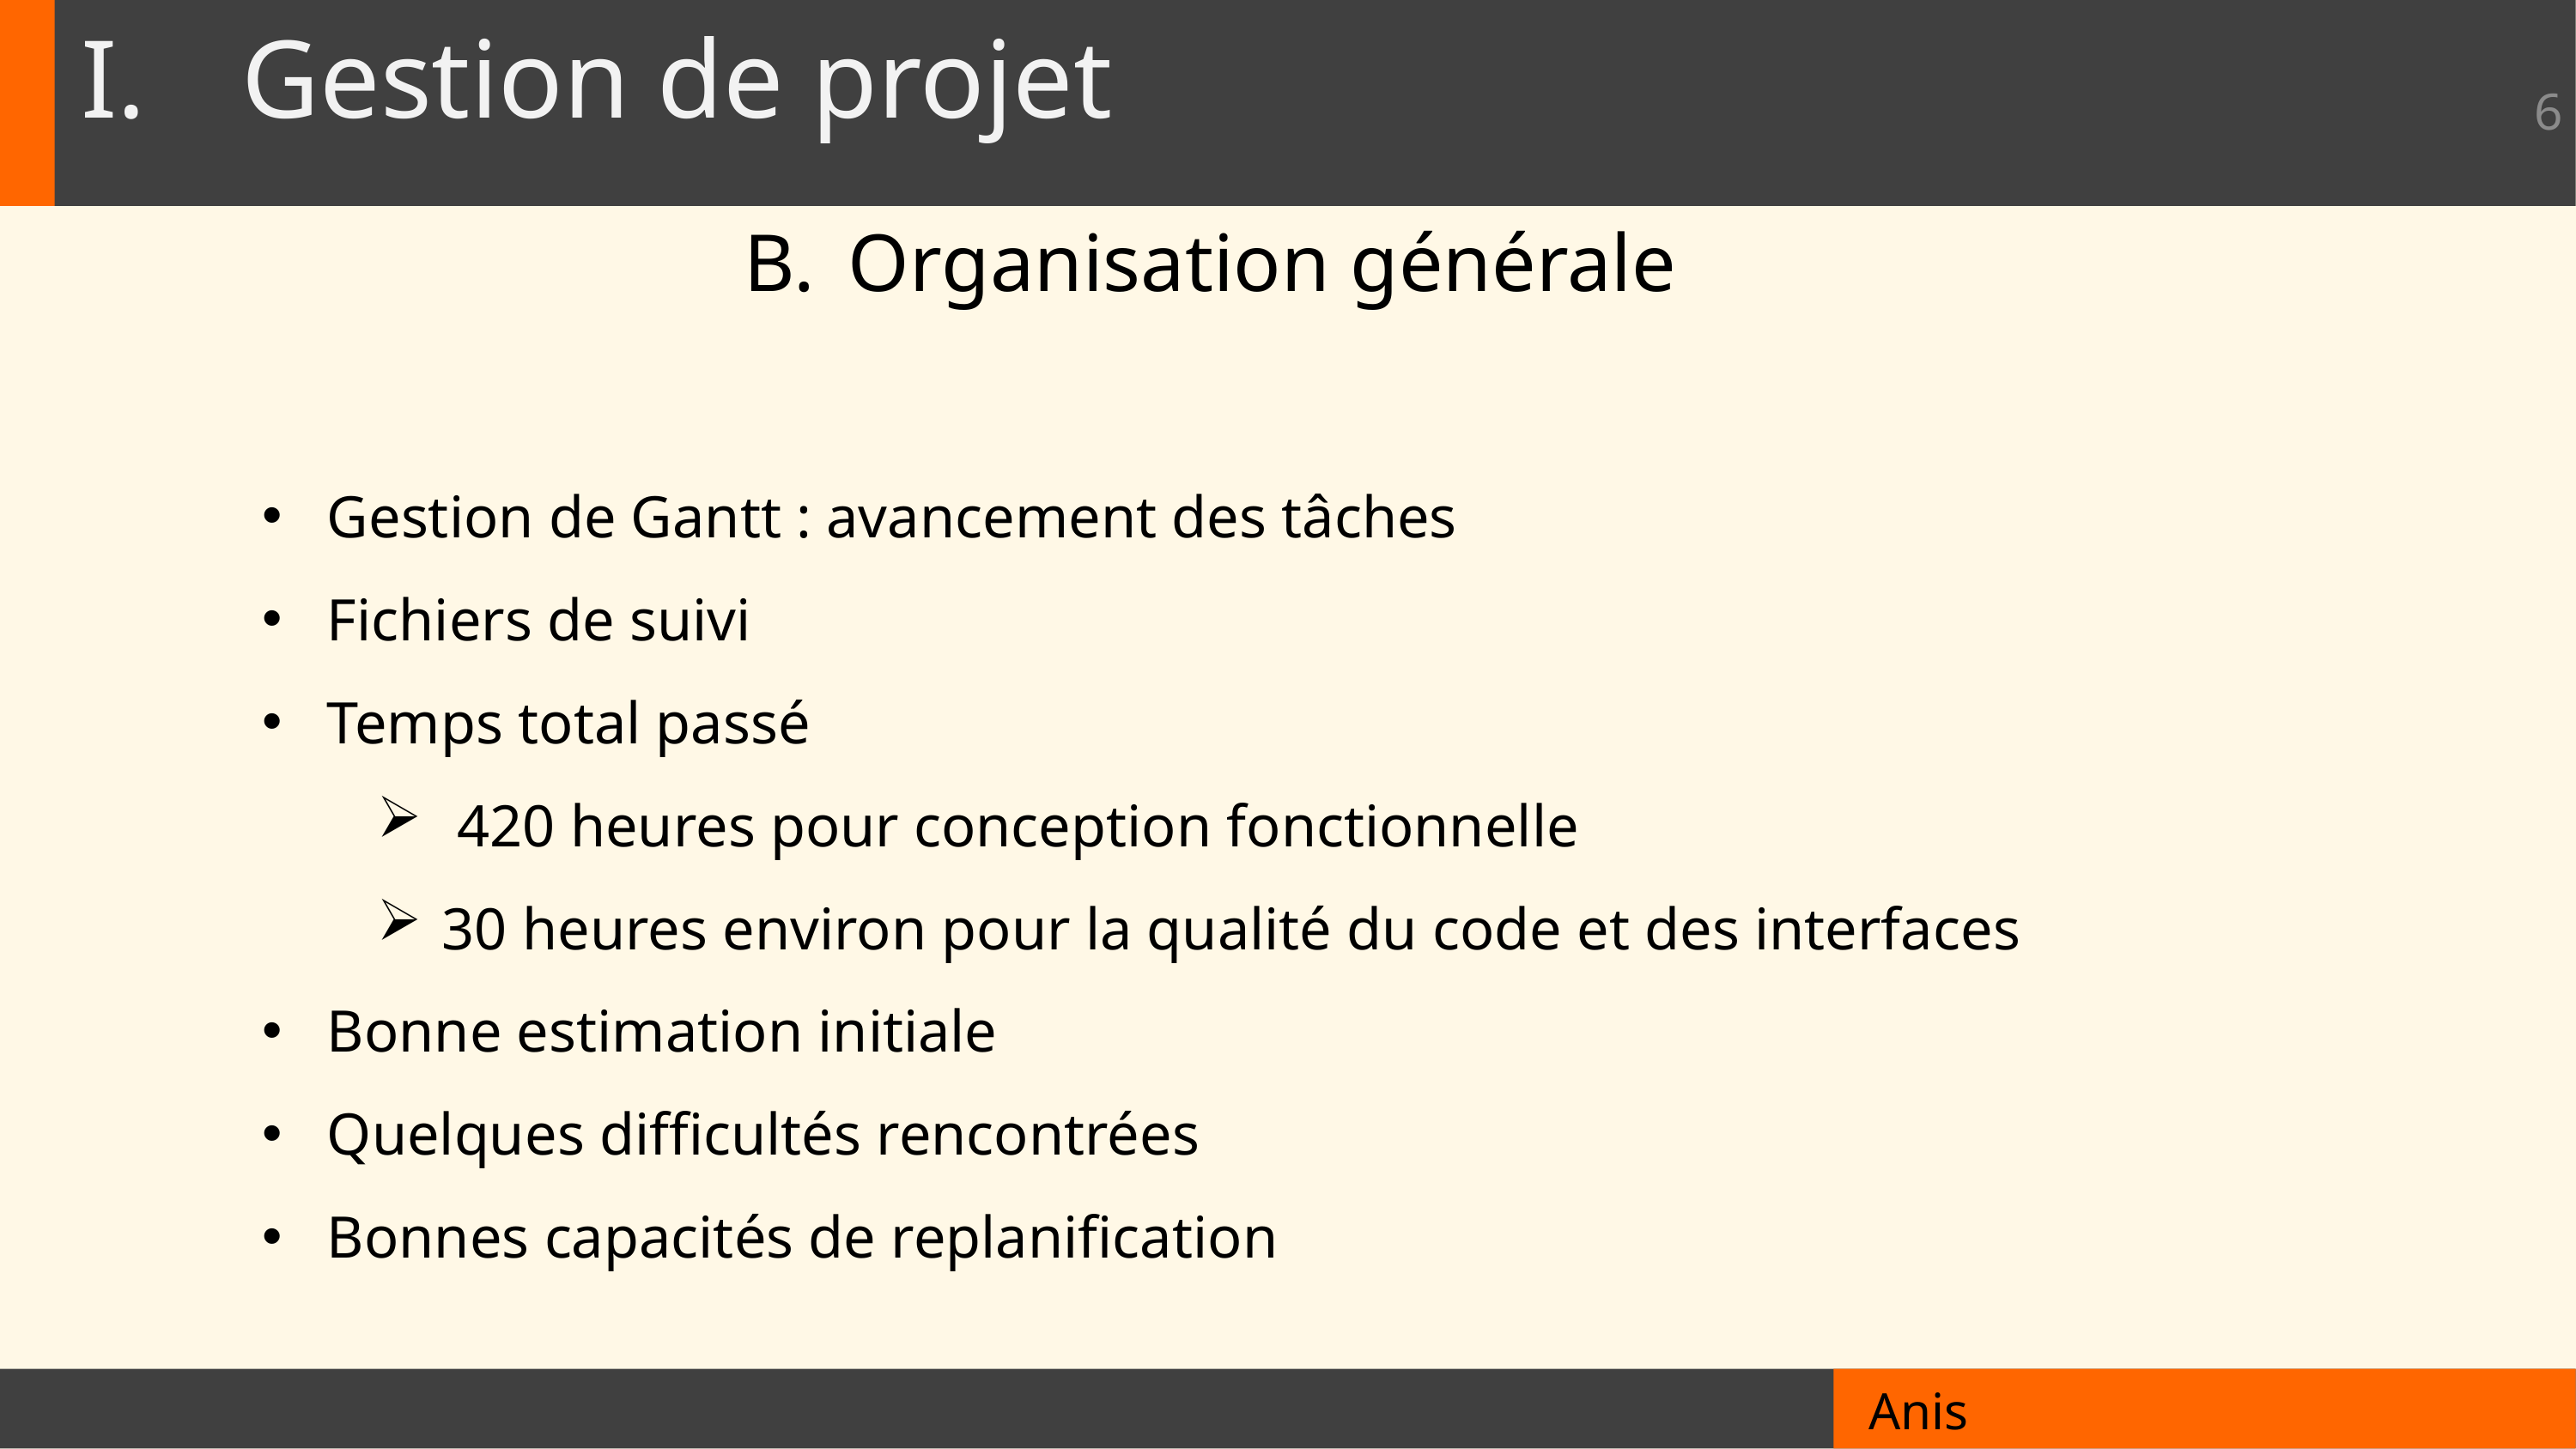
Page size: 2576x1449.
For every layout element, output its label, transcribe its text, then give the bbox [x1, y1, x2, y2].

text_box Anis [1856, 1373, 2465, 1446]
text_box Organisation générale [395, 216, 2059, 315]
title Gestion de projet [68, 18, 1996, 127]
text_box Gestion de Gantt : avancement des tâches Fichiers de suivi Temps total passé 420 heures pour conception fonctionnelle 30 heures environ pour la qualité du code et des interfaces Bonne estimation initiale Quelques difficultés rencontrées Bonnes capacités de replanification [20, 371, 2193, 1345]
slide_number 6 [1996, 0, 2576, 227]
